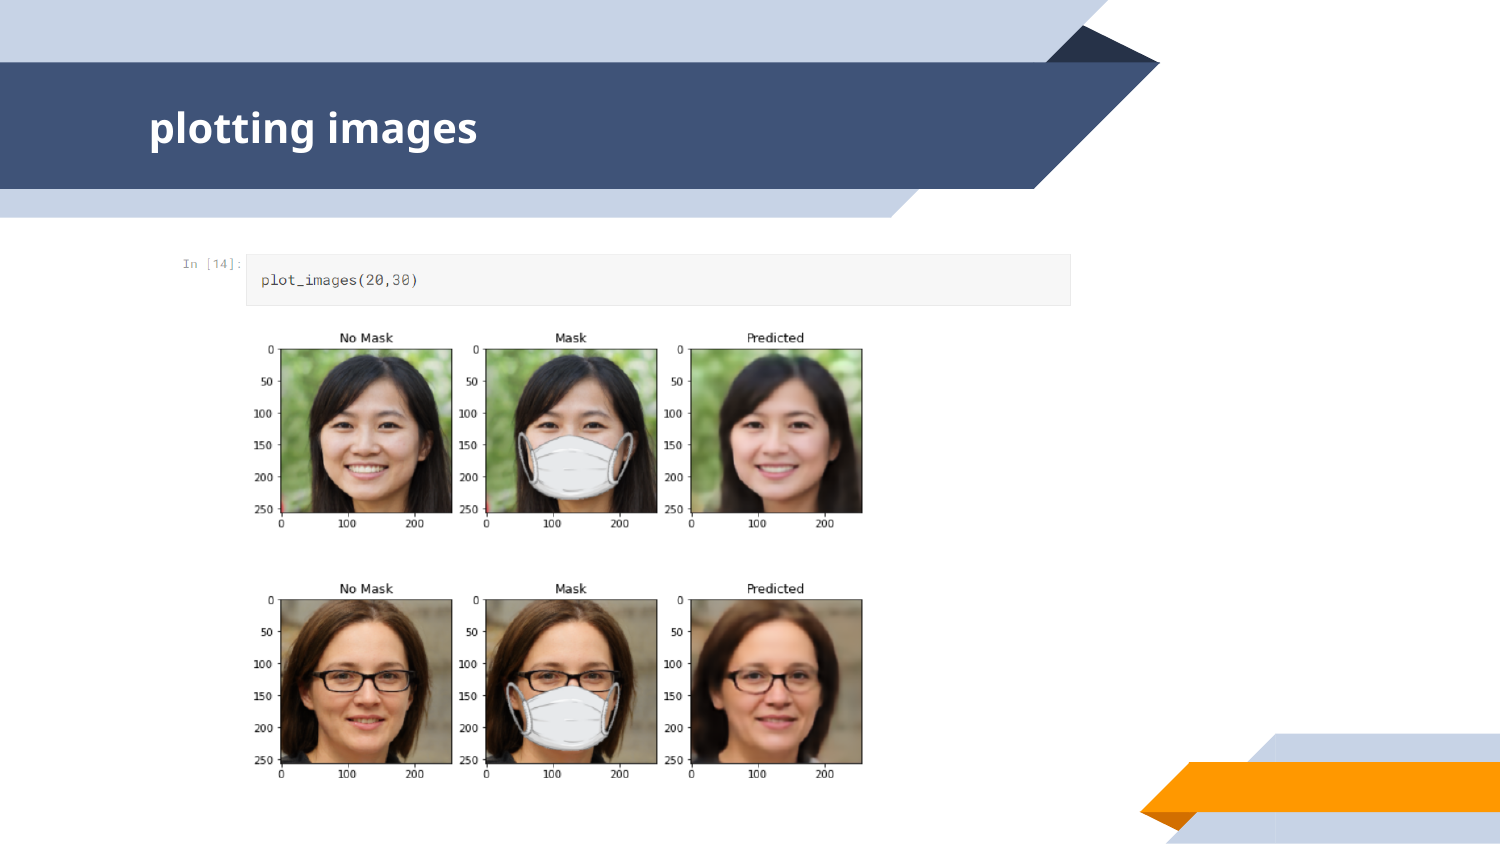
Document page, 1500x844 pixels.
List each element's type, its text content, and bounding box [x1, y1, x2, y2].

picture [154, 230, 1119, 813]
slide_number [1249, 760, 1494, 813]
title plotting images [133, 64, 1035, 190]
